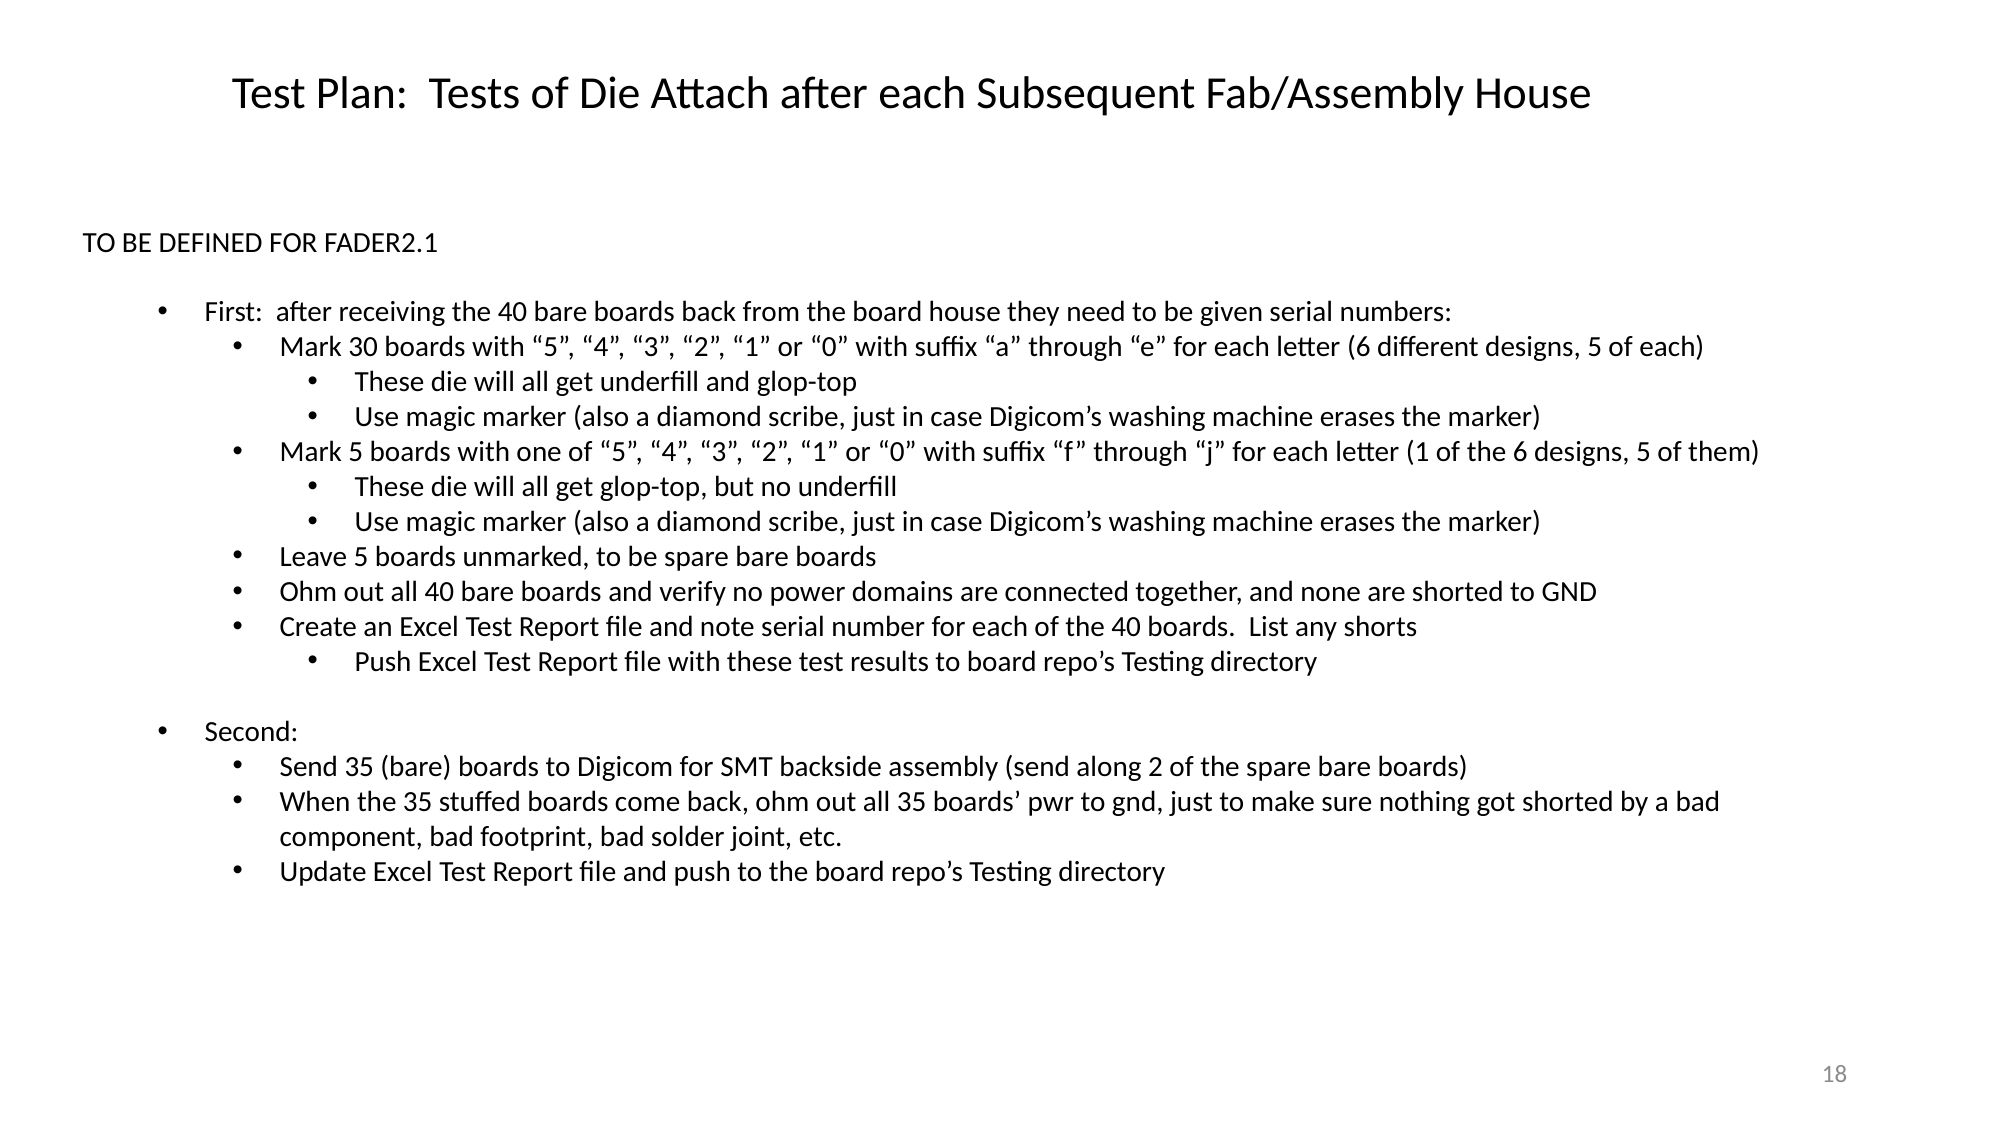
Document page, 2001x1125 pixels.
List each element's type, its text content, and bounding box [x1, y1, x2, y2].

text_box Test Plan: Tests of Die Attach after each Subsequent Fab/Assembly House TO BE DEFINED FOR FADER2.1 First: after receiving the 40 bare boards back from the board house they need to be given serial numbers: Mark 30 boards with “5”, “4”, “3”, “2”, “1” or “0” with suffix “a” through “e” for each letter (6 different designs, 5 of each) These die will all get underfill and glop-top Use magic marker (also a diamond scribe, just in case Digicom’s washing machine erases the marker) Mark 5 boards with one of “5”, “4”, “3”, “2”, “1” or “0” with suffix “f” through “j” for each letter (1 of the 6 designs, 5 of them) These die will all get glop-top, but no underfill Use magic marker (also a diamond scribe, just in case Digicom’s washing machine erases the marker) Leave 5 boards unmarked, to be spare bare boards Ohm out all 40 bare boards and verify no power domains are connected together, and none are shorted to GND Create an Excel Test Report file and note serial number for each of the 40 boards. List any shorts Push Excel Test Report file with these test results to board repo’s Testing directory Second: Send 35 (bare) boards to Digicom for SMT backside assembly (send along 2 of the spare bare boards) When the 35 stuffed boards come back, ohm out all 35 boards’ pwr to gnd, just to make sure nothing got shorted by a bad component, bad footprint, bad solder joint, etc. Update Excel Test Report file and push to the board repo’s Testing directory [68, 55, 1778, 1000]
slide_number 18 [1412, 1042, 1863, 1103]
